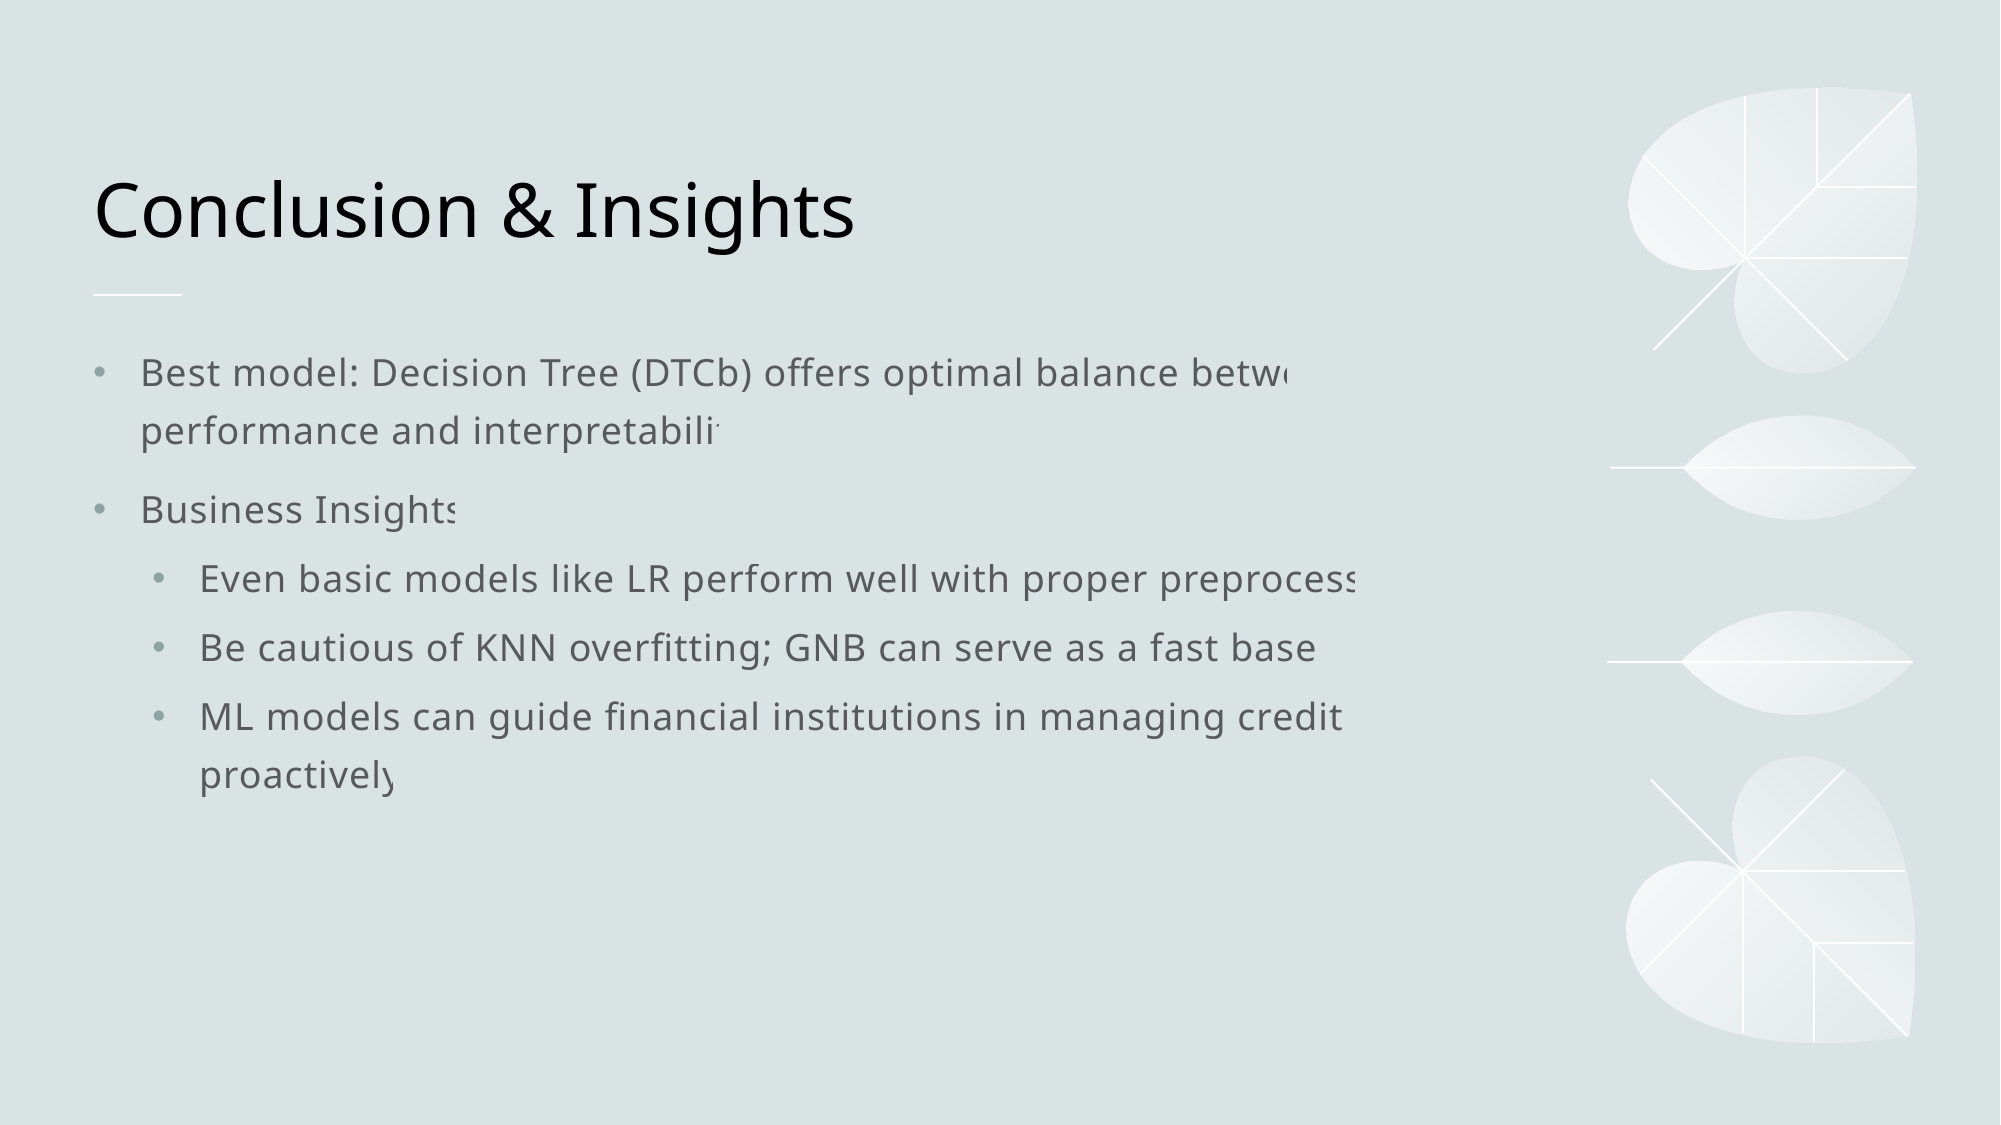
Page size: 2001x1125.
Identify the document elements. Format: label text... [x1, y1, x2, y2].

list Best model: Decision Tree (DTCb) offers optimal balance between performance and interpretability Business Insights: Even basic models like LR perform well with proper preprocessing Be cautious of KNN overfitting; GNB can serve as a fast baseline ML models can guide financial institutions in managing credit risk proactively [93, 327, 1513, 1022]
title Conclusion & Insights [93, 65, 1512, 260]
